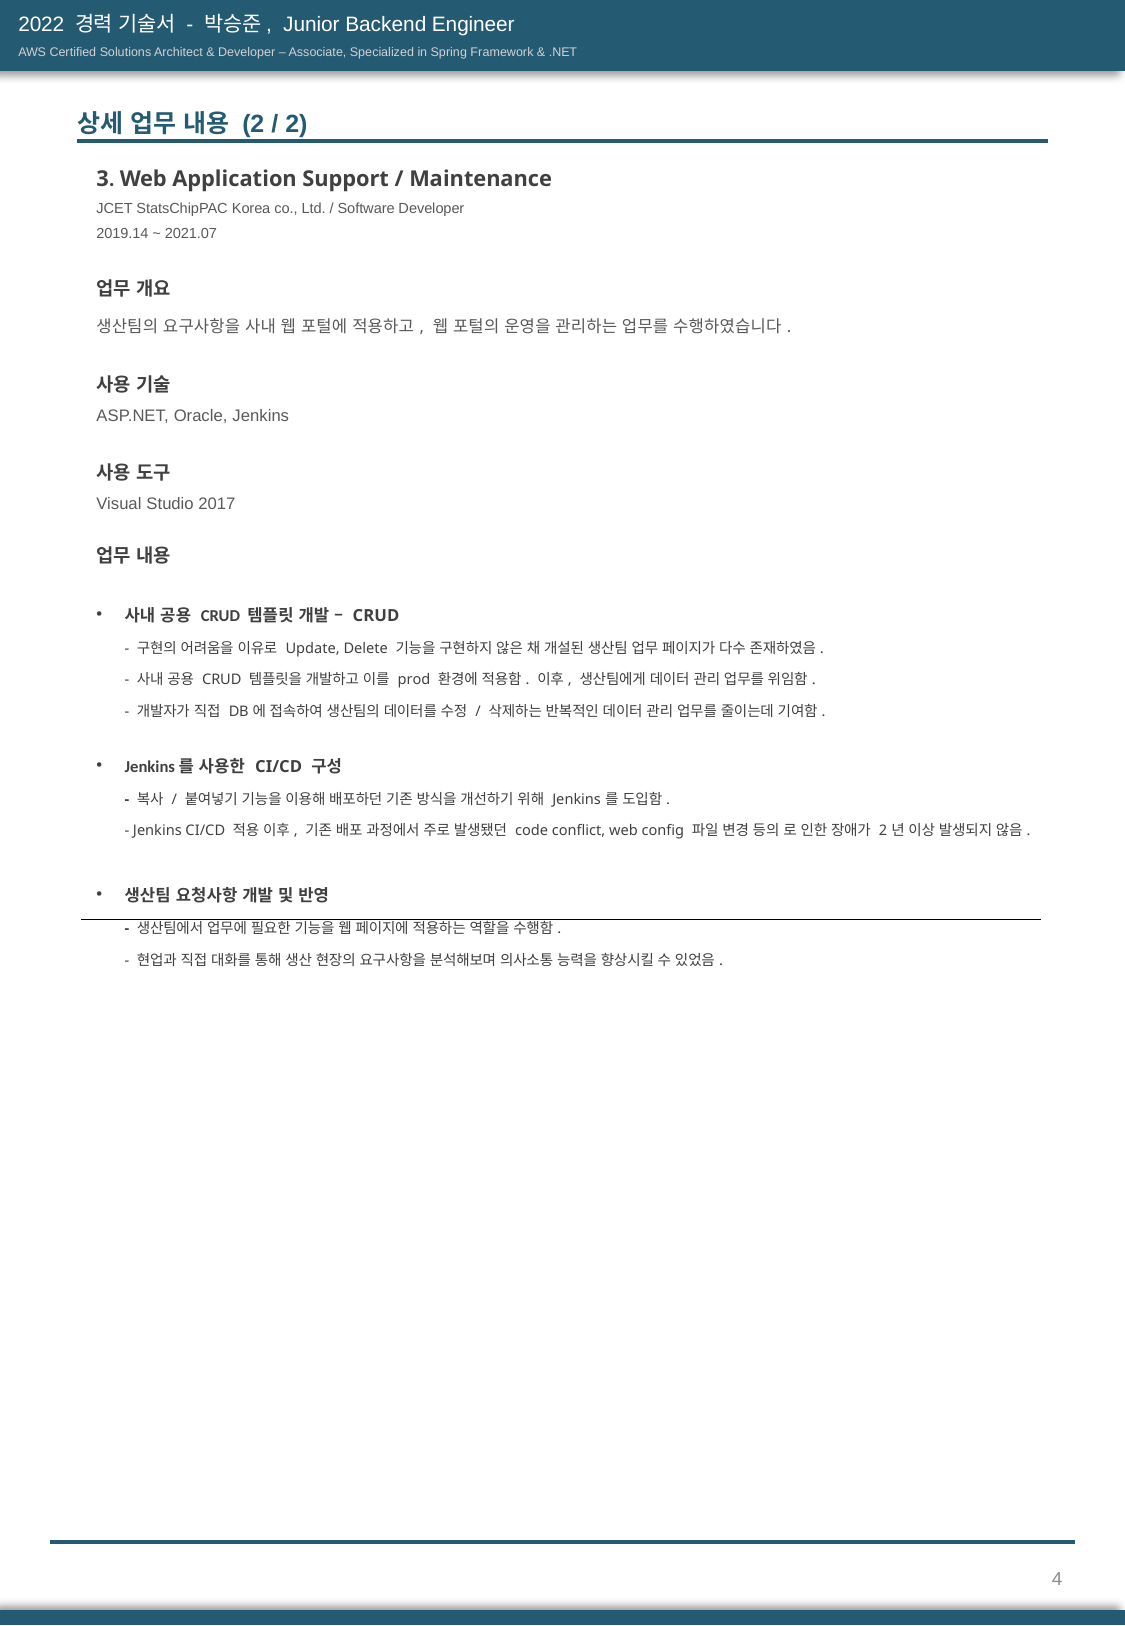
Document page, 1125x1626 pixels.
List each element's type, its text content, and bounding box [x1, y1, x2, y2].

table_cell [81, 920, 1041, 980]
text_box [0, 1610, 1125, 1625]
table_header 3. Web Application Support / Maintenance JCET StatsChipPAC Korea co., Ltd. / Software Developer 2019.14 ~ 2021.07 업무 개요 생산팀의 요구사항을 사내 웹 포털에 적용하고, 웹 포털의 운영을 관리하는 업무를 수행하였습니다. 사용 기술 ASP.NET, Oracle, Jenkins 사용 도구 Visual Studio 2017 업무 내용 사내 공용 CRUD 템플릿 개발 – CRUD - 구현의 어려움을 이유로 Update, Delete 기능을 구현하지 않은 채 개설된 생산팀 업무 페이지가 다수 존재하였음. - 사내 공용 CRUD 템플릿을 개발하고 이를 prod 환경에 적용함. 이후, 생산팀에게 데이터 관리 업무를 위임함. - 개발자가 직접 DB에 접속하여 생산팀의 데이터를 수정 / 삭제하는 반복적인 데이터 관리 업무를 줄이는데 기여함. Jenkins를 사용한 CI/CD 구성 - 복사 / 붙여넣기 기능을 이용해 배포하던 기존 방식을 개선하기 위해 Jenkins를 도입함. - Jenkins CI/CD 적용 이후, 기존 배포 과정에서 주로 발생됐던 code conflict, web config 파일 변경 등의 로 인한 장애가 2년 이상 발생되지 않음. 생산팀 요청사항 개발 및 반영 - 생산팀에서 업무에 필요한 기능을 웹 페이지에 적용하는 역할을 수행함. - 현업과 직접 대화를 통해 생산 현장의 요구사항을 분석해보며 의사소통 능력을 향상시킬 수 있었음. [81, 141, 1041, 919]
text_box 2022 경력 기술서 - 박승준, Junior Backend Engineer AWS Certified Solutions Architect & Developer – Associate, Specialized in Spring Framework & .NET [18, 10, 1083, 68]
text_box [77, 84, 1048, 141]
text_box [0, 0, 1125, 71]
slide_number 4 [824, 1534, 1078, 1600]
